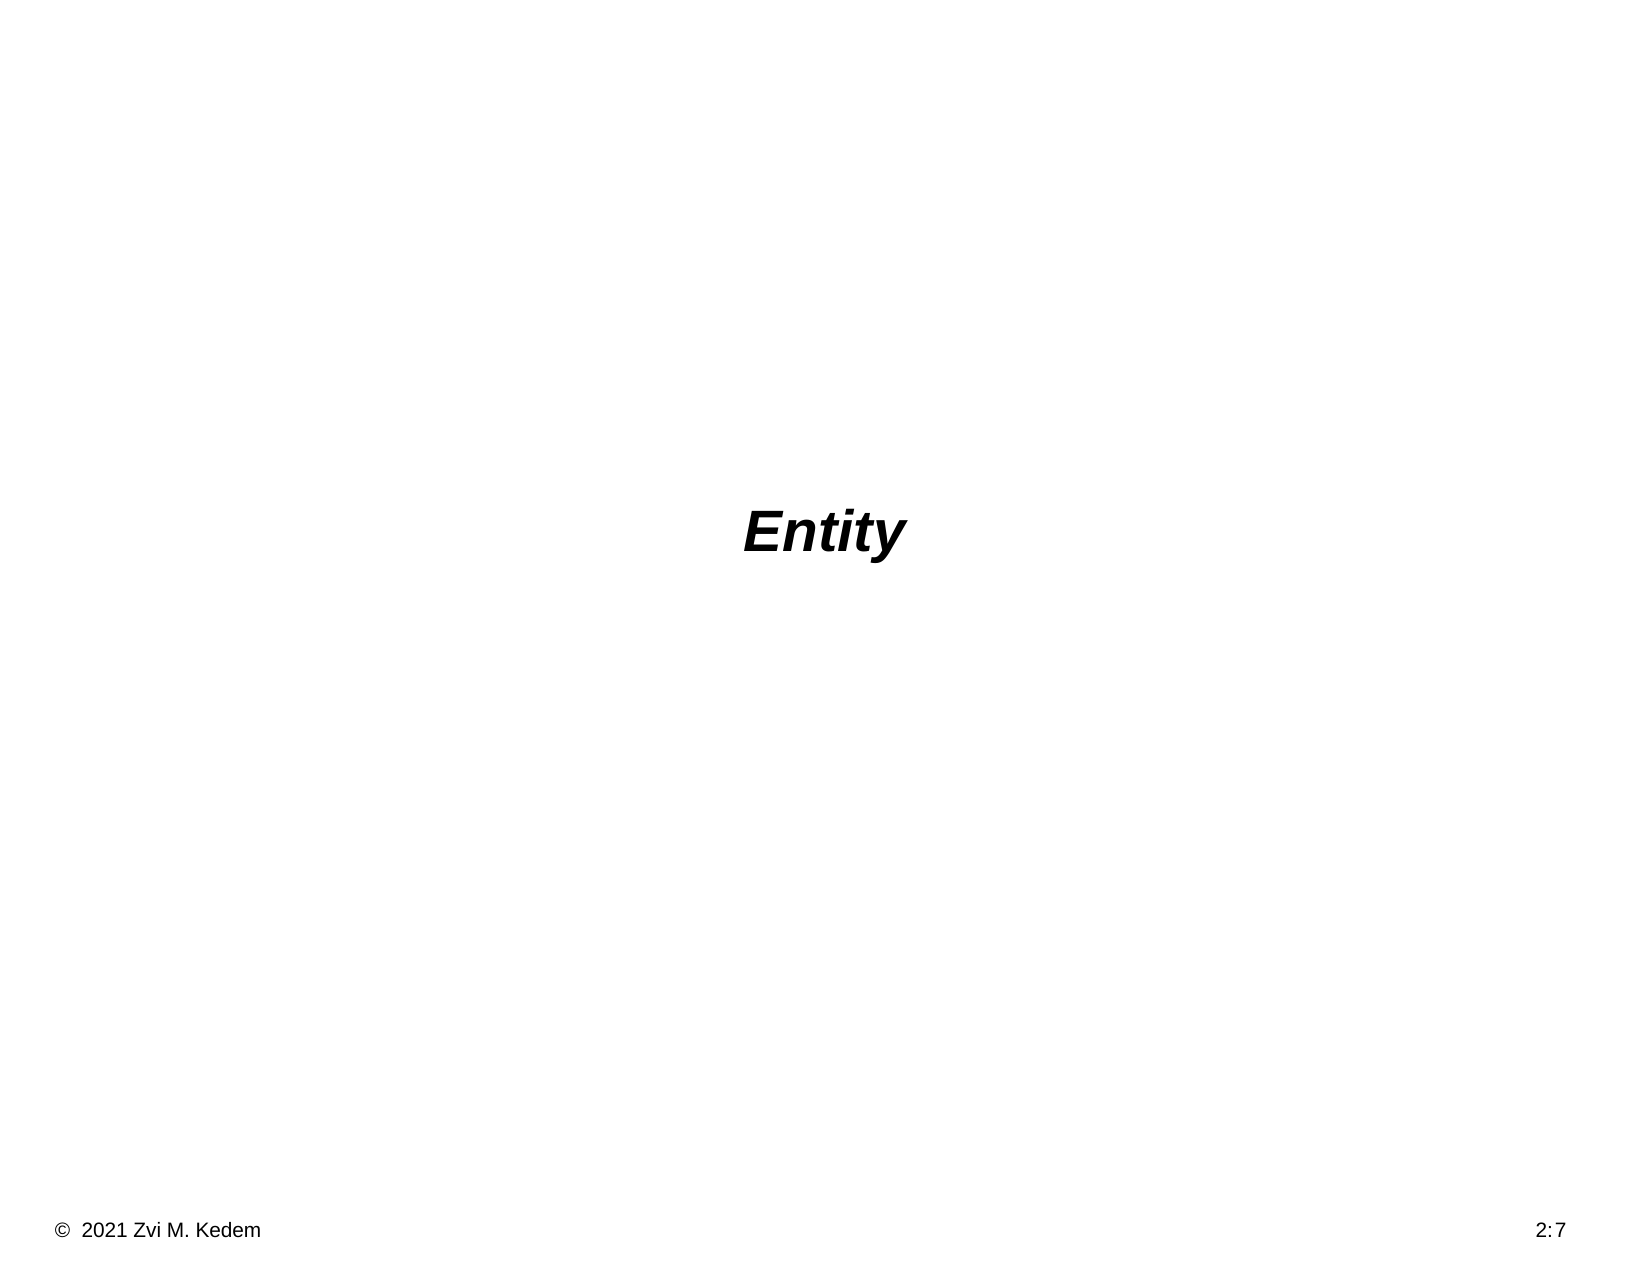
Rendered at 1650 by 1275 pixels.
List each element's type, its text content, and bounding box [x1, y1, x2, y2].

title Entity [123, 395, 1527, 670]
